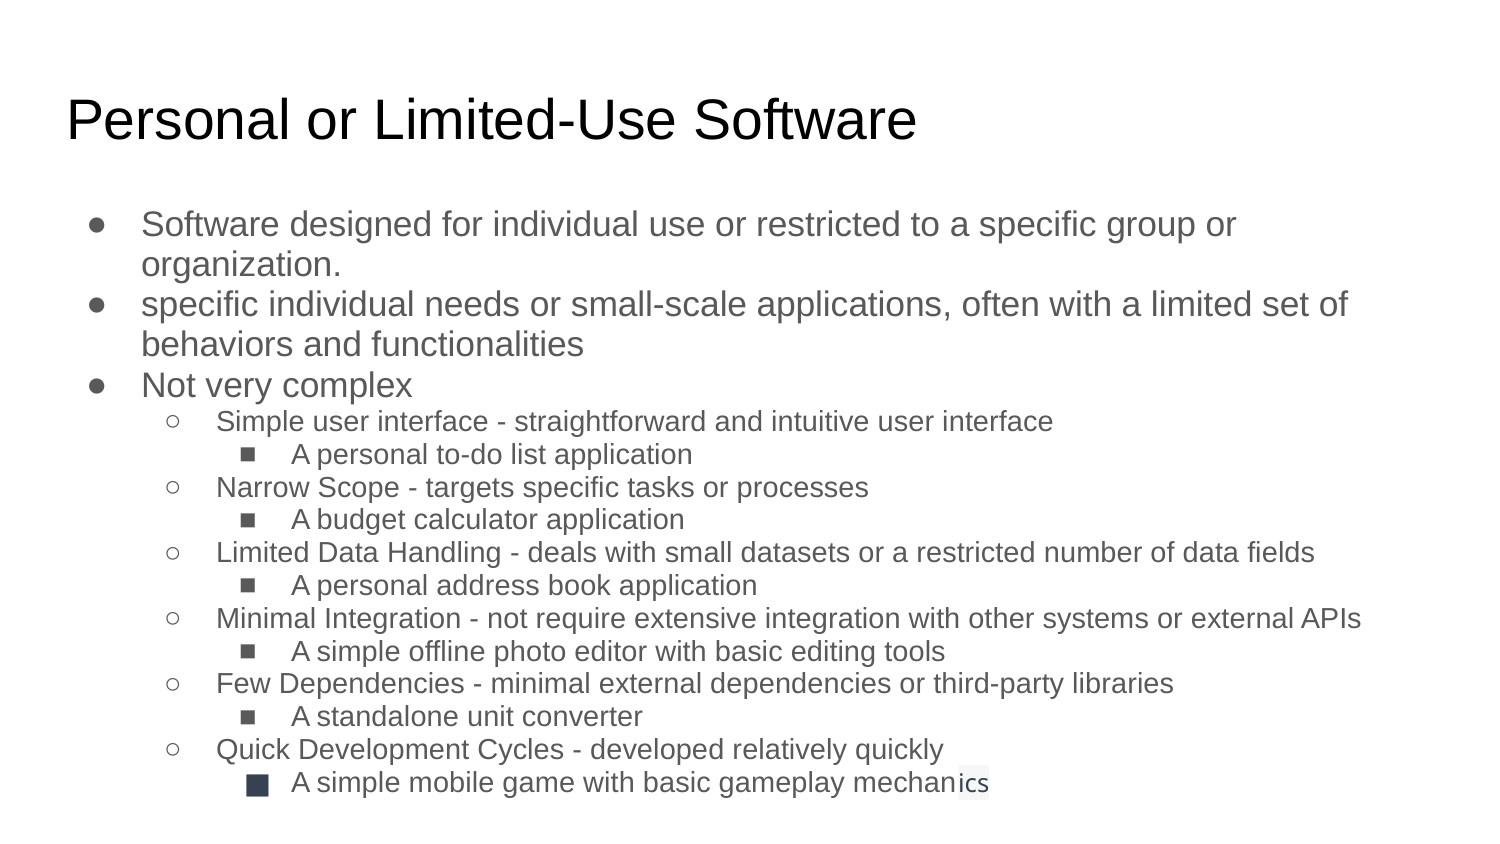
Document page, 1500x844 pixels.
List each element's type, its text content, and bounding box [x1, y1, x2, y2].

list Software designed for individual use or restricted to a specific group or organization. specific individual needs or small-scale applications, often with a limited set of behaviors and functionalities Not very complex Simple user interface - straightforward and intuitive user interface A personal to-do list application Narrow Scope - targets specific tasks or processes A budget calculator application Limited Data Handling - deals with small datasets or a restricted number of data fields A personal address book application Minimal Integration - not require extensive integration with other systems or external APIs A simple offline photo editor with basic editing tools Few Dependencies - minimal external dependencies or third-party libraries A standalone unit converter Quick Development Cycles - developed relatively quickly A simple mobile game with basic gameplay mechanics [51, 189, 1449, 824]
title Personal or Limited-Use Software [51, 72, 1449, 167]
